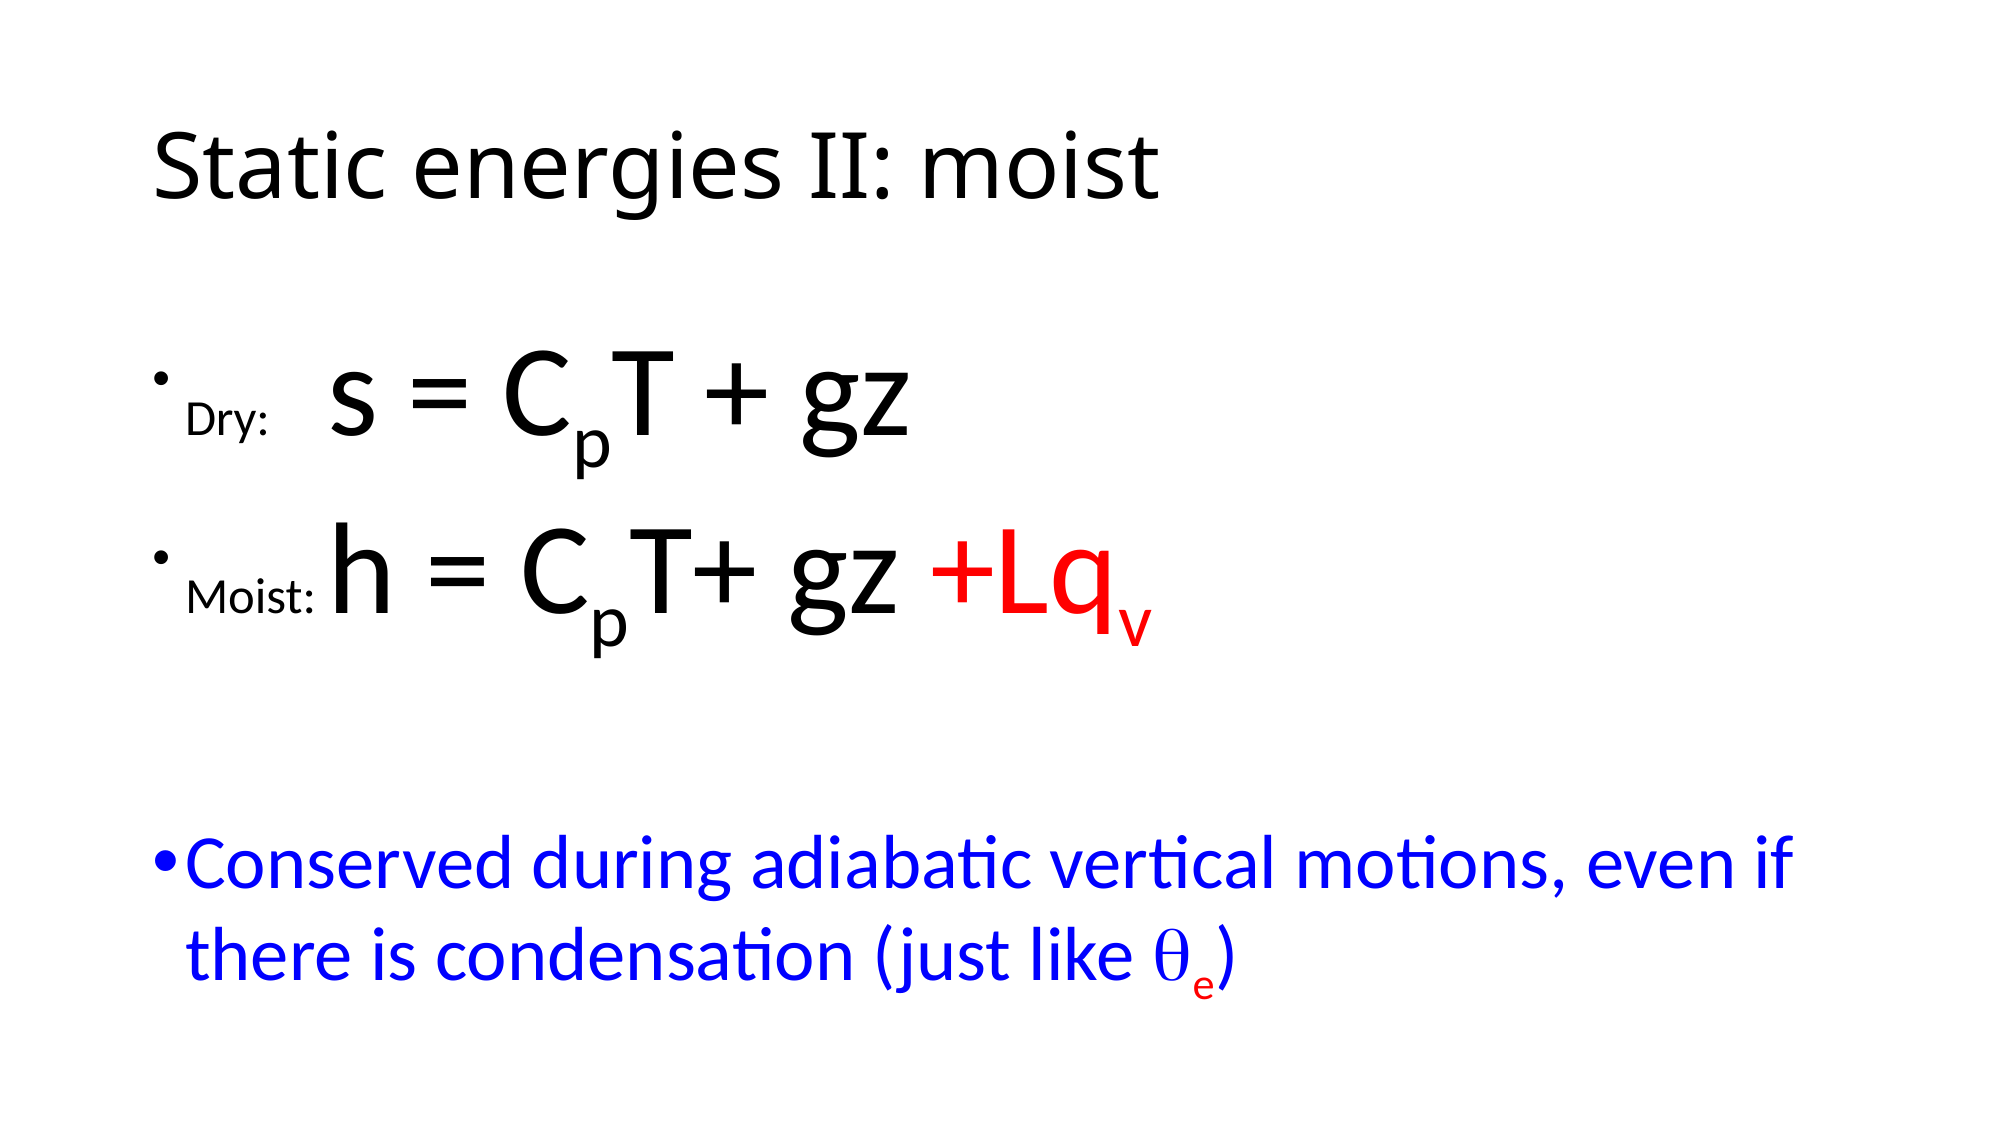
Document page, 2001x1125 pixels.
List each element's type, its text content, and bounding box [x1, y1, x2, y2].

title Static energies II: moist [137, 59, 1863, 278]
list Dry: s = CpT + gz Moist: h = CpT+ gz +Lqv Conserved during adiabatic vertical motions, even if there is condensation (just like qe) [137, 299, 1863, 1014]
